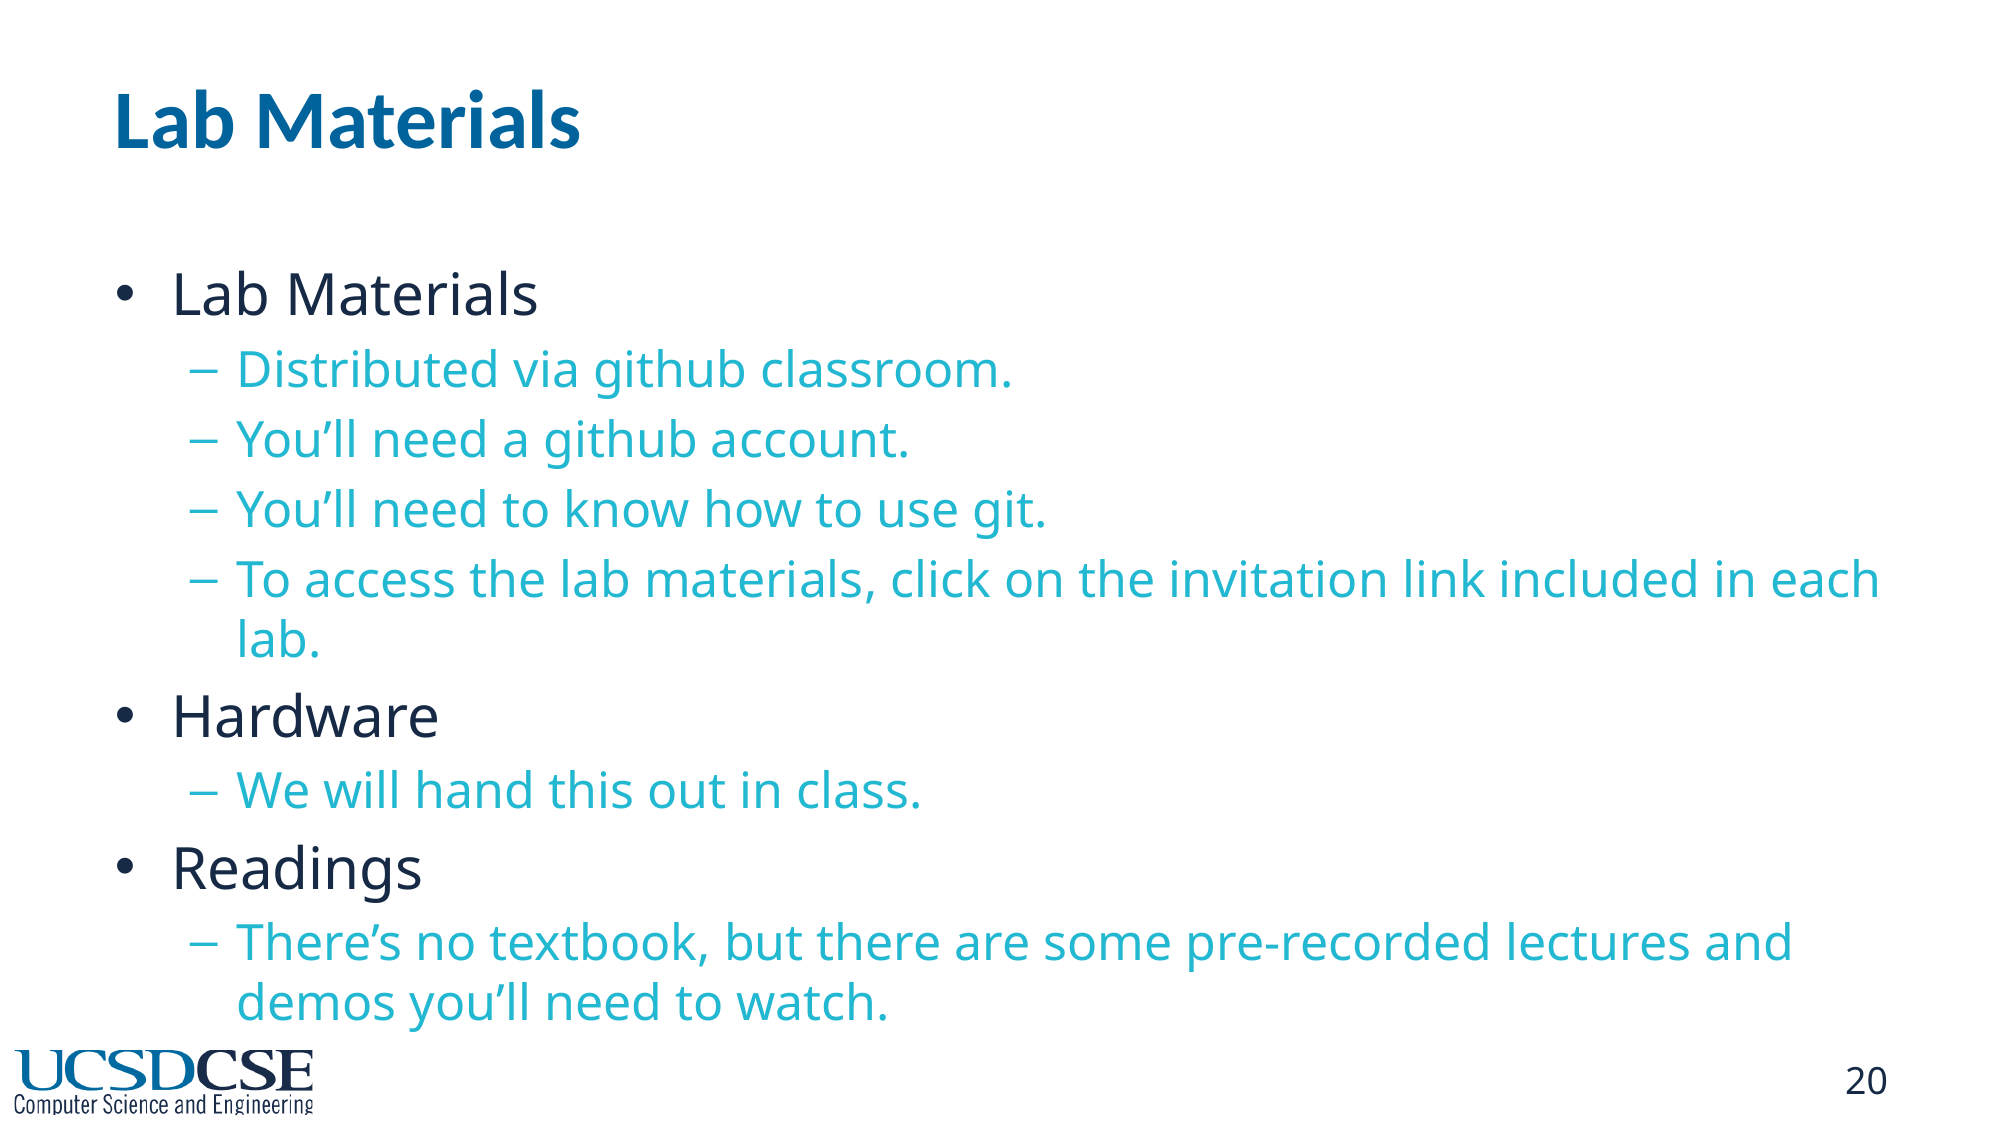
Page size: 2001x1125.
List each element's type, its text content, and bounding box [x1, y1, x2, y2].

list Lab Materials Distributed via github classroom. You’ll need a github account. You’ll need to know how to use git. To access the lab materials, click on the invitation link included in each lab. Hardware We will hand this out in class. Readings There’s no textbook, but there are some pre-recorded lectures and demos you’ll need to watch. [99, 249, 1900, 1005]
title Lab Materials [99, 9, 1900, 222]
